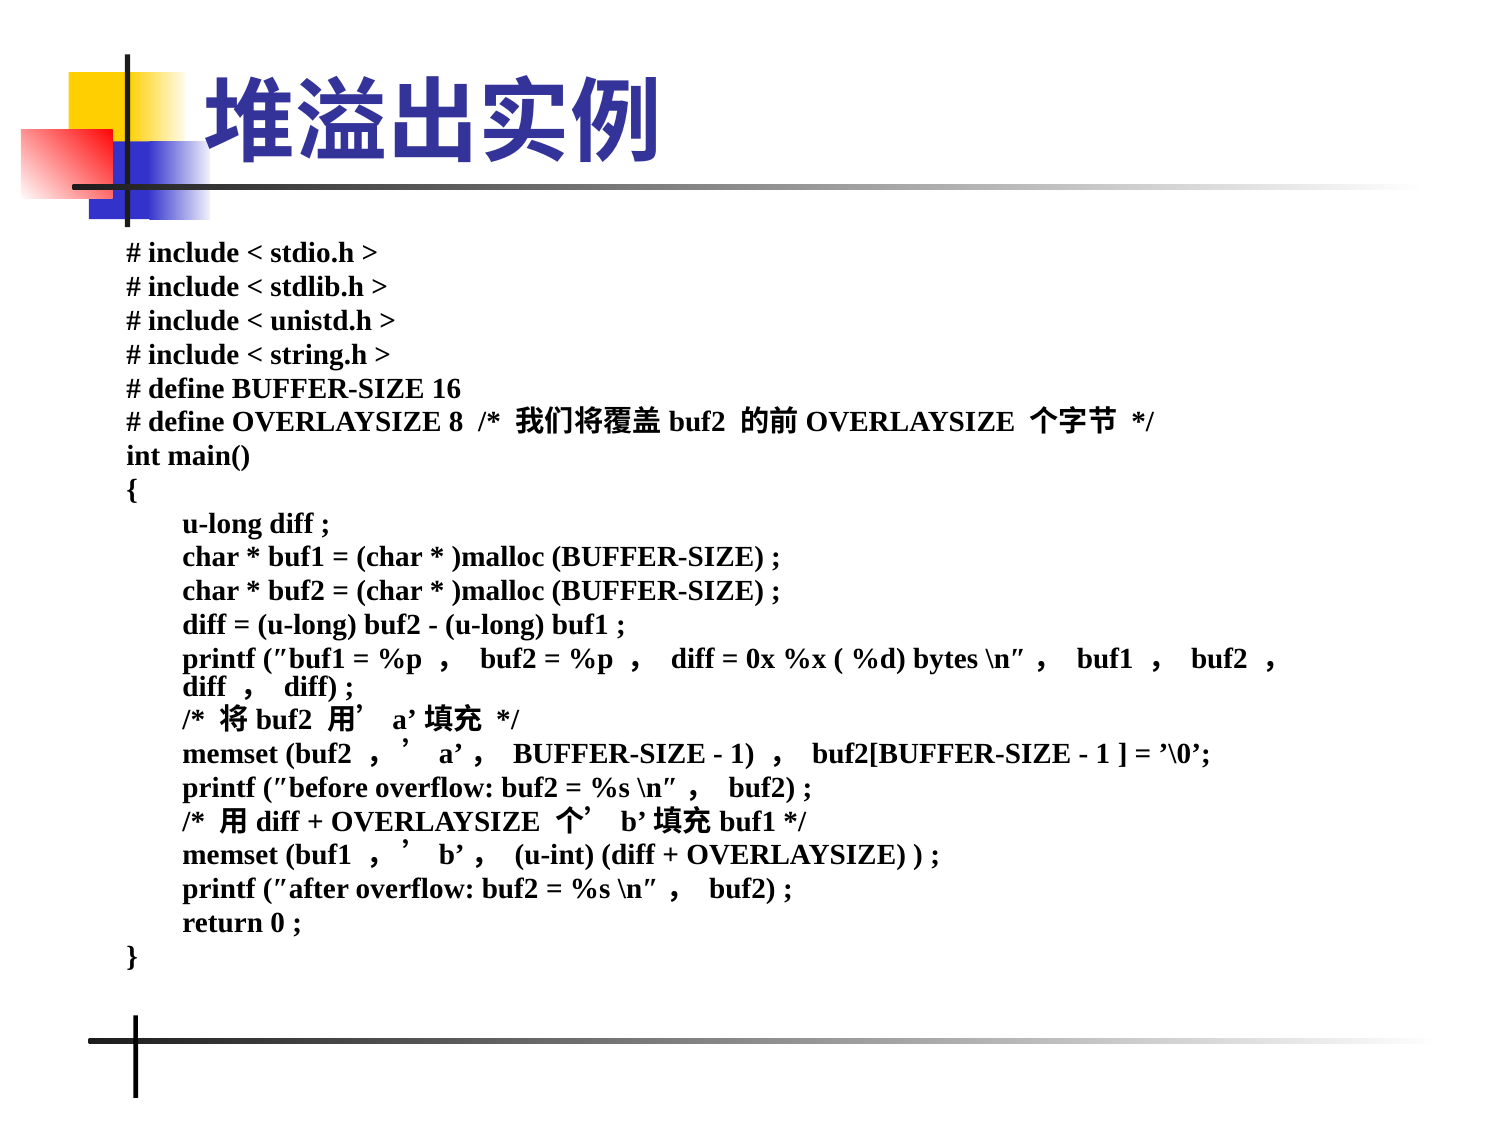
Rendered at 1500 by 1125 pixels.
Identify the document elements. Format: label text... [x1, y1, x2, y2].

title 堆溢出实例 [188, 23, 1468, 181]
list # include < stdio.h > # include < stdlib.h > # include < unistd.h > # include < string.h > # define BUFFER-SIZE 16 # define OVERLAYSIZE 8 /* 我们将覆盖buf2 的前OVERLAYSIZE 个字节 */ int main() { u-long diff ; char * buf1 = (char * )malloc (BUFFER-SIZE) ; char * buf2 = (char * )malloc (BUFFER-SIZE) ; diff = (u-long) buf2 - (u-long) buf1 ; printf (″buf1 = %p ， buf2 = %p ， diff = 0x %x ( %d) bytes \n″， buf1 ， buf2 ， diff ， diff) ; /* 将buf2 用’a’填充 */ memset (buf2 ， ’a’， BUFFER-SIZE - 1) ， buf2[BUFFER-SIZE - 1 ] = ’\0’; printf (″before overflow: buf2 = %s \n″， buf2) ; /* 用diff + OVERLAYSIZE 个’b’填充buf1 */ memset (buf1 ， ’b’， (u-int) (diff + OVERLAYSIZE) ) ; printf (″after overflow: buf2 = %s \n″， buf2) ; return 0 ; } [110, 232, 1387, 1005]
